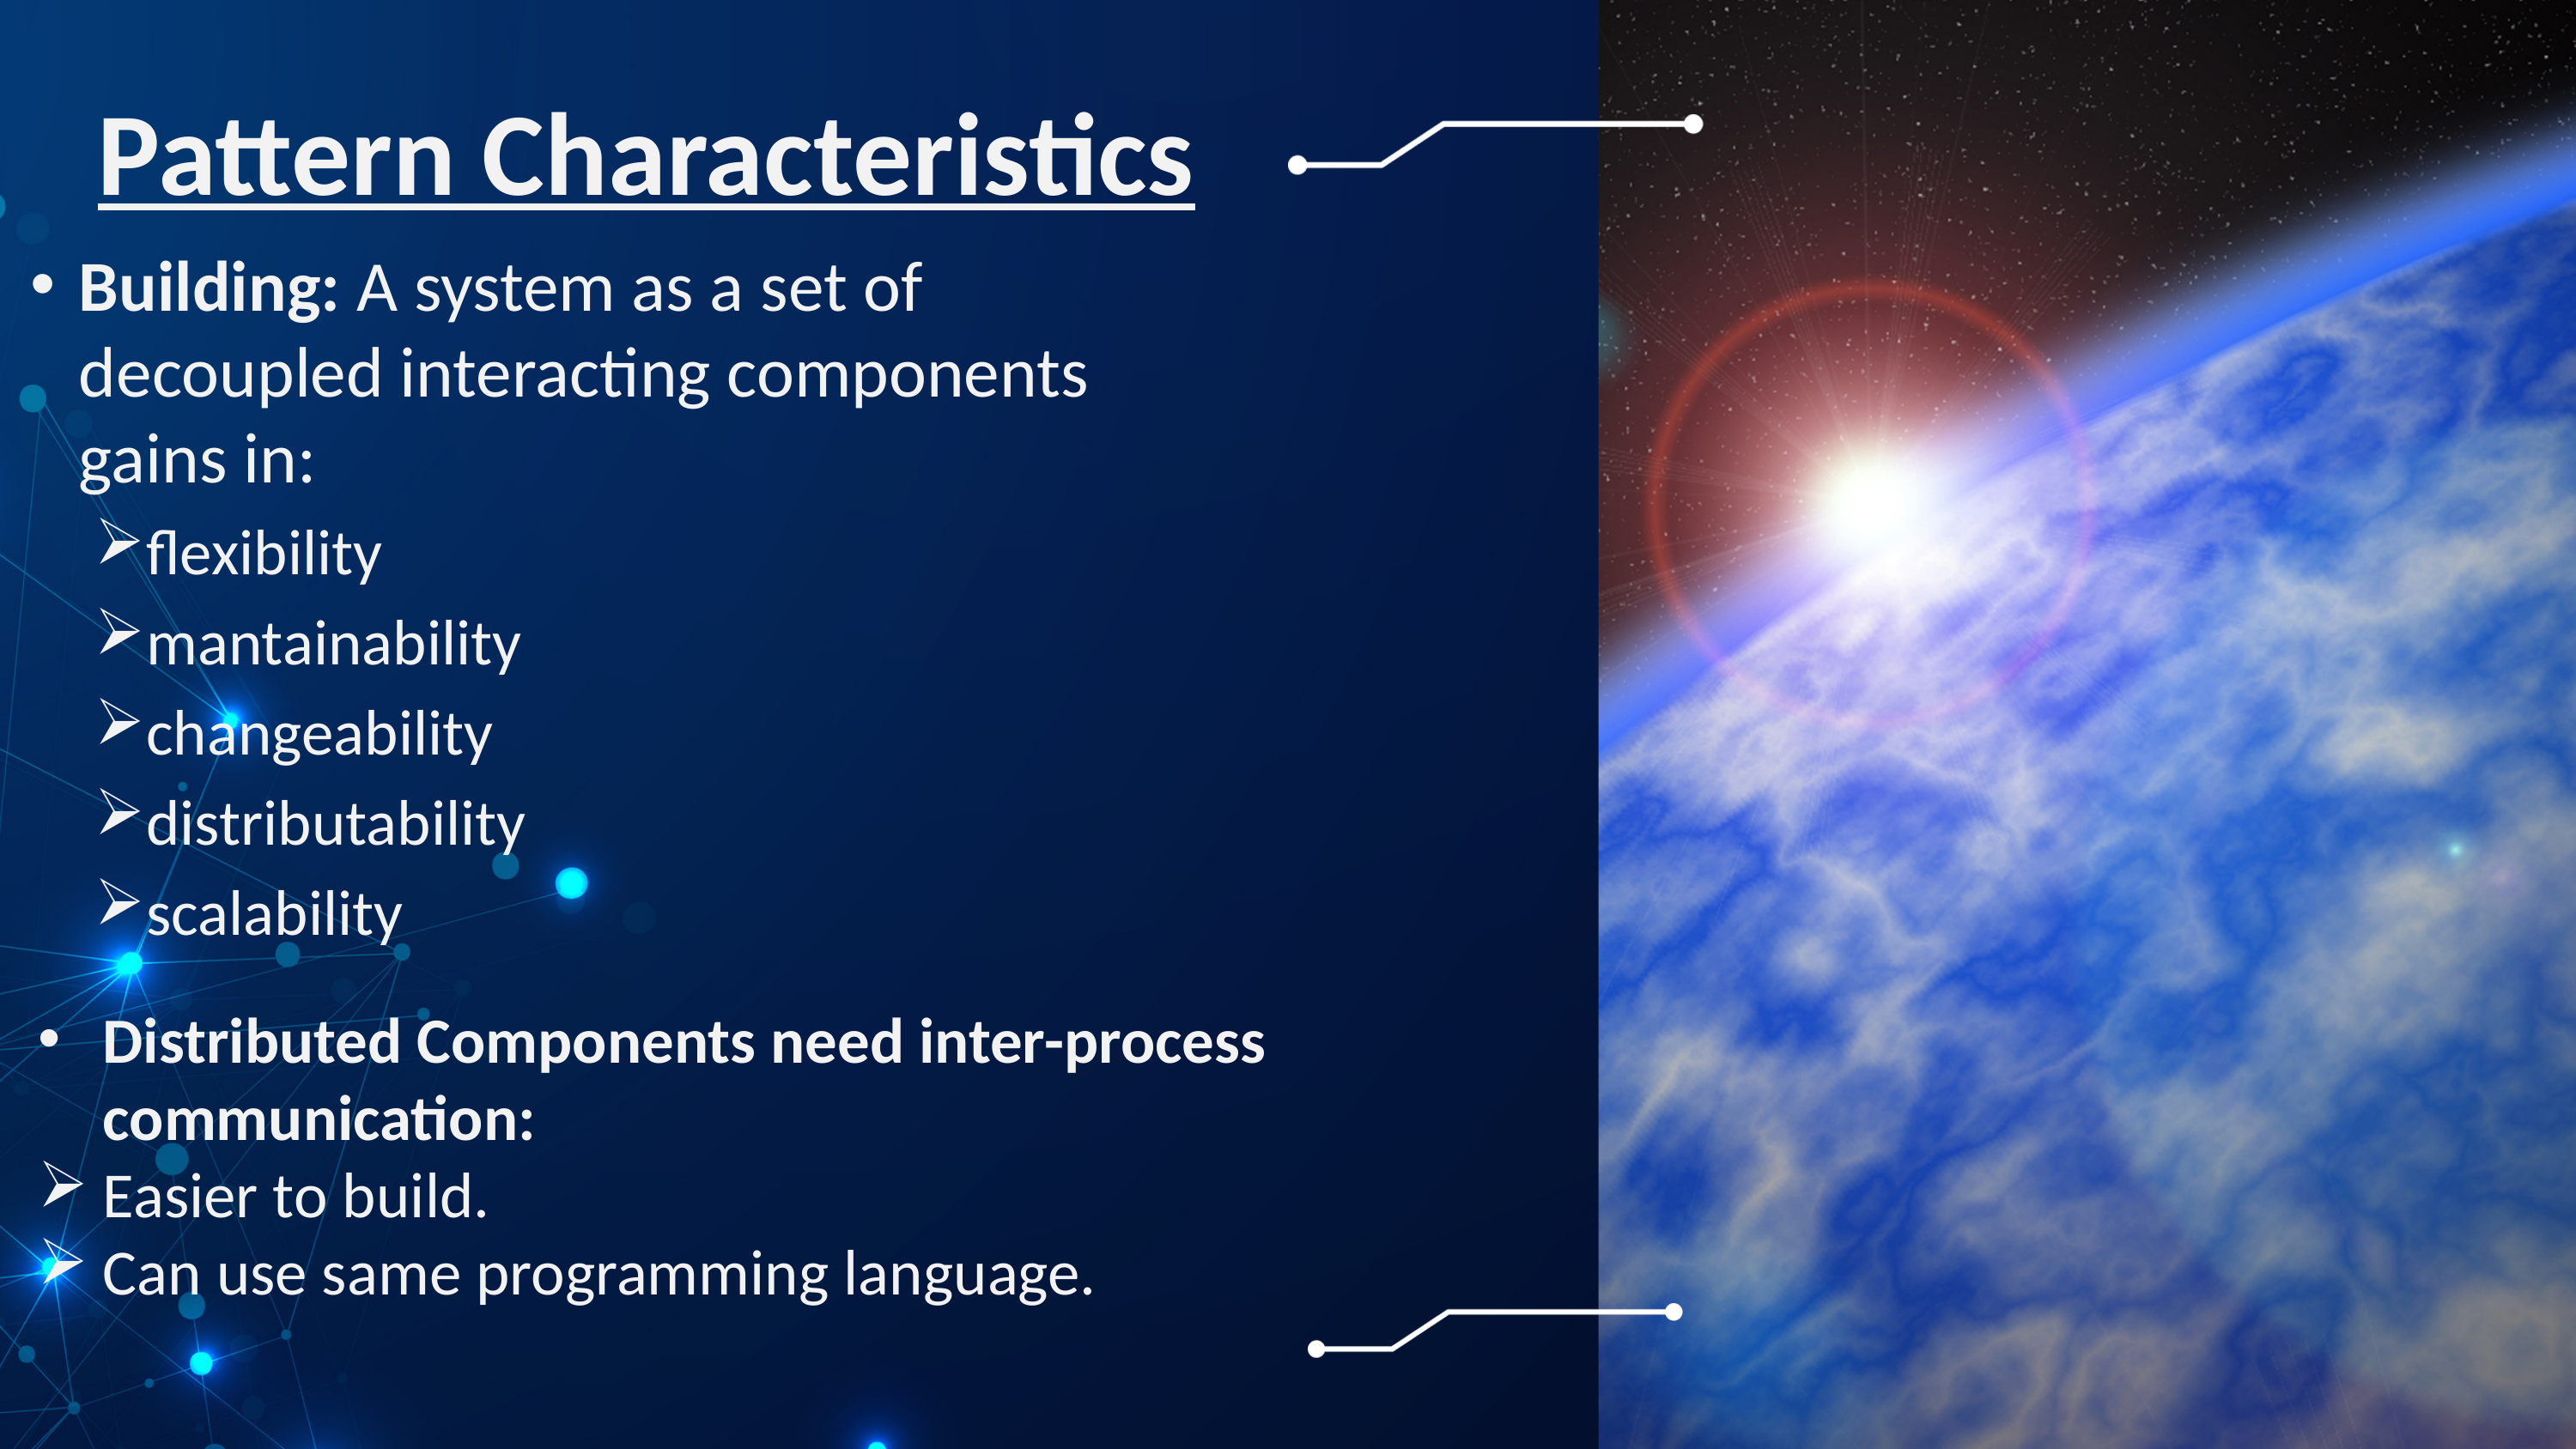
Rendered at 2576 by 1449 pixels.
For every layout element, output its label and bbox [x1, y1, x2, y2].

picture [0, 0, 1704, 1449]
text_box [1598, 0, 2576, 1449]
